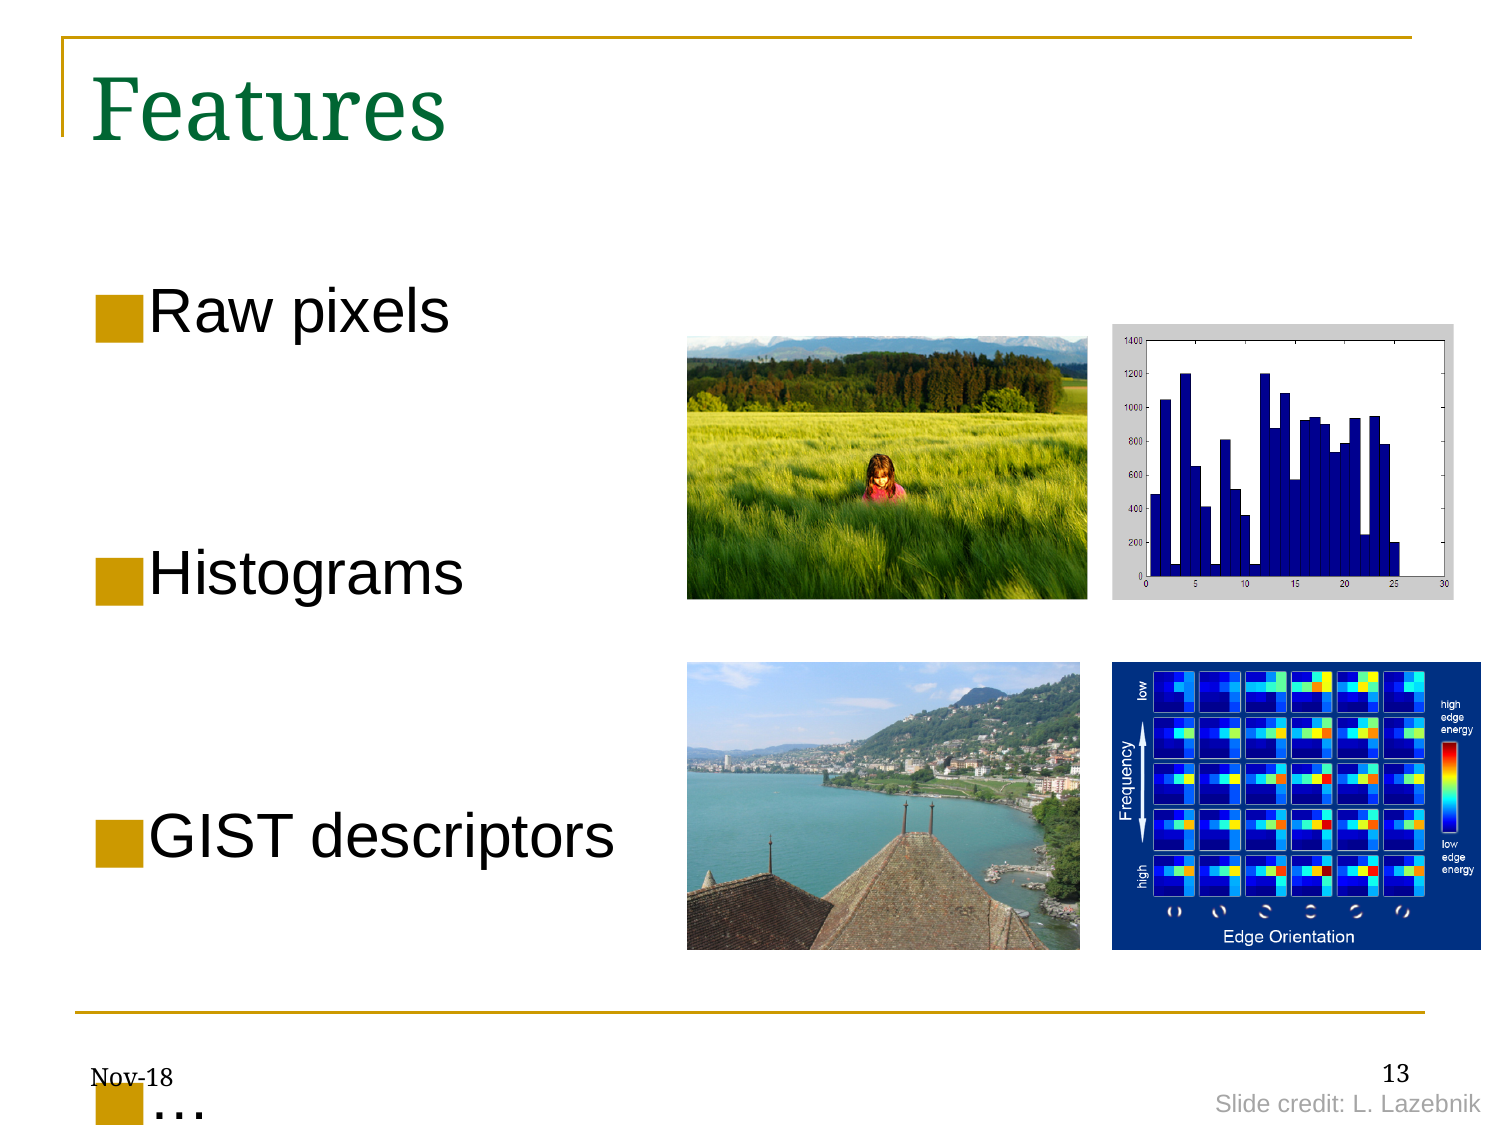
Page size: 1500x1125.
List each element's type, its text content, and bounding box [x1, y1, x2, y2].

slide_number Nov-18 [75, 1024, 425, 1100]
list Raw pixels Histograms GIST descriptors … [75, 262, 1425, 1006]
picture [687, 662, 1080, 951]
picture [1112, 324, 1454, 601]
picture [685, 334, 1088, 601]
picture [1112, 662, 1481, 951]
title Features [75, 45, 1425, 233]
text_box Slide credit: L. Lazebnik [1199, 1079, 1498, 1125]
slide_number ‹#› [1074, 1024, 1425, 1100]
